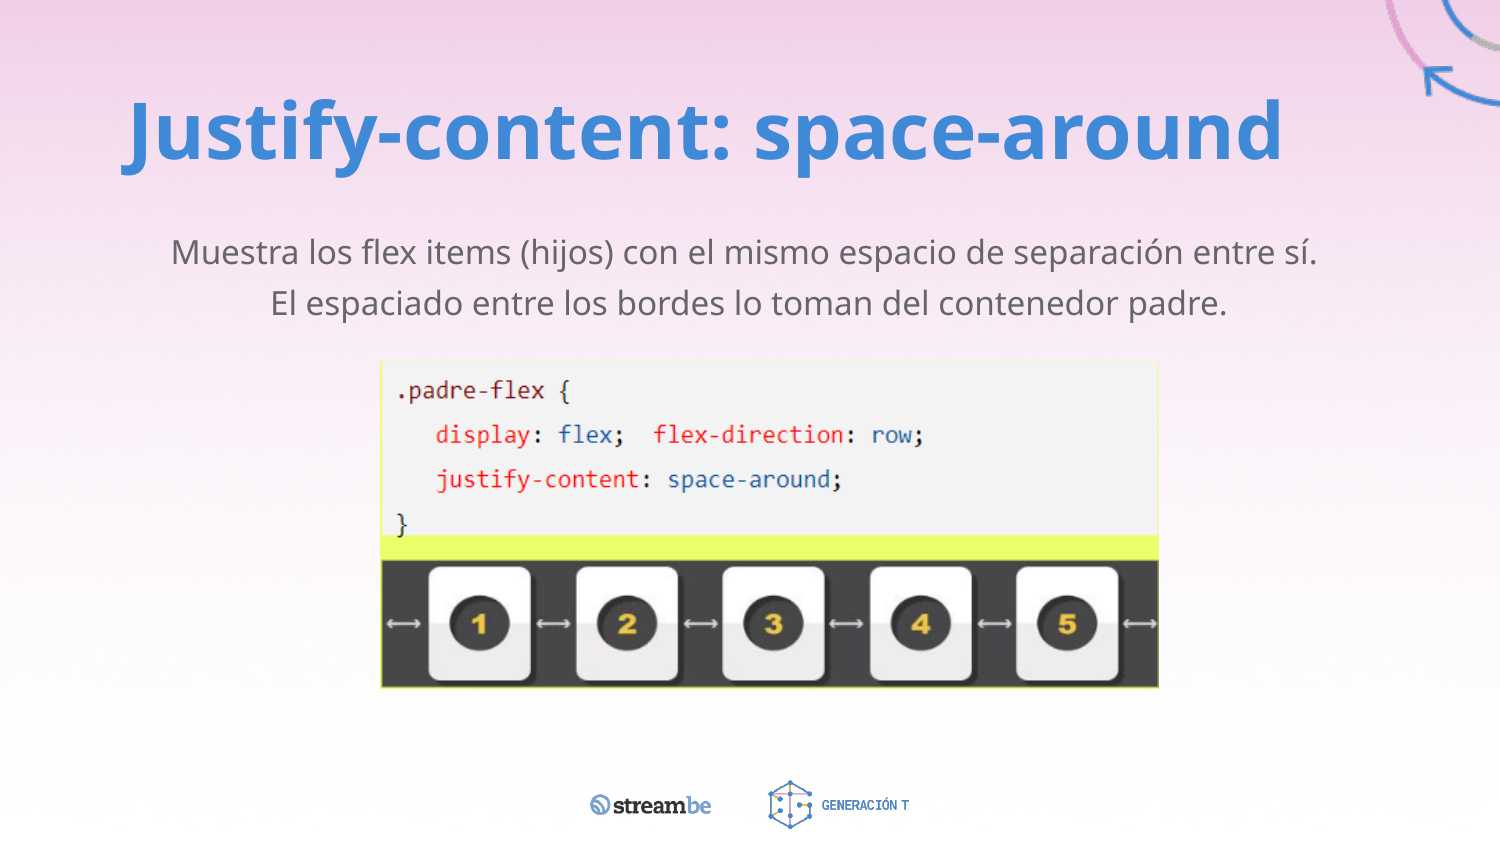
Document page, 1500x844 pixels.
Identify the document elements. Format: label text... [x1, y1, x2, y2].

subtitle Muestra los flex items (hijos) con el mismo espacio de separación entre sí. El espaciado entre los bordes lo toman del contenedor padre. [132, 230, 1353, 352]
picture [0, 0, 1500, 844]
title Justify-content: space-around [106, 64, 1308, 183]
